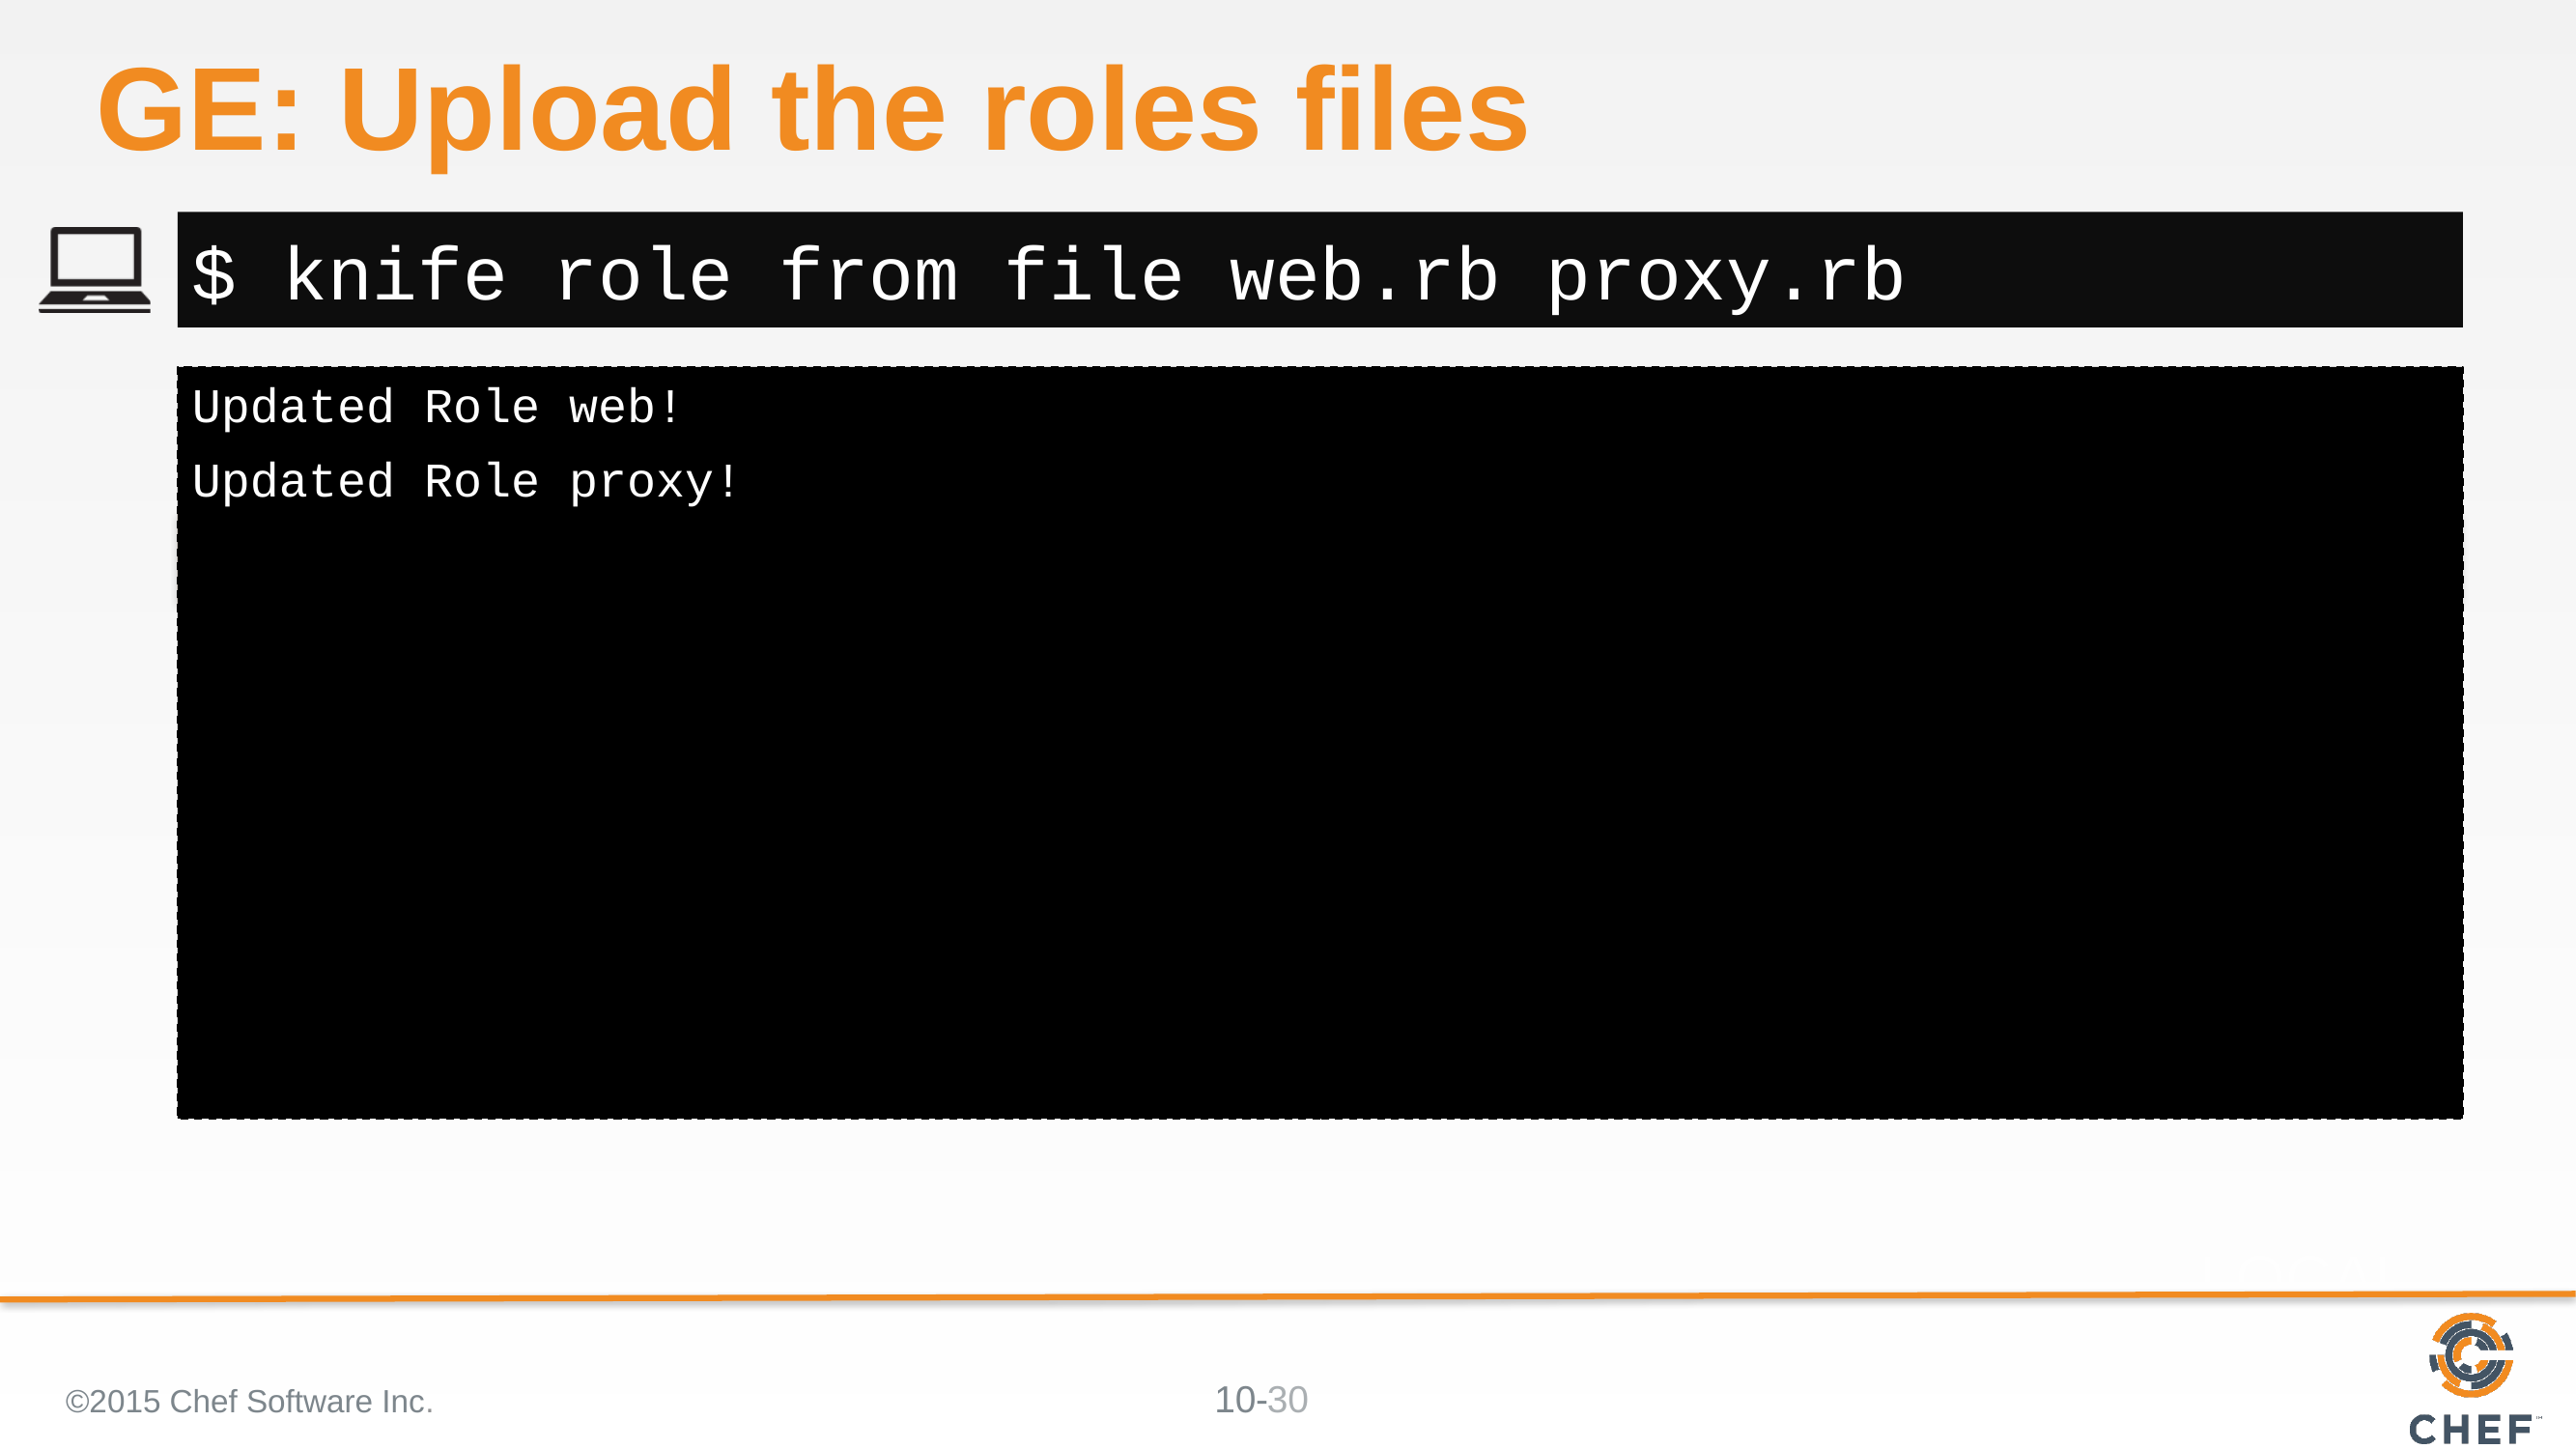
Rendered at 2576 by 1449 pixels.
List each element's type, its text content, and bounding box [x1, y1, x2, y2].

list Updated Role web! Updated Role proxy! [177, 366, 2464, 1120]
footer ©2015 Chef Software Inc. [51, 1359, 952, 1440]
picture [2399, 1297, 2550, 1449]
list $ knife role from file web.rb proxy.rb [177, 212, 2463, 327]
title GE: Upload the roles files [96, 48, 2463, 180]
slide_number 30 [998, 1359, 1578, 1437]
